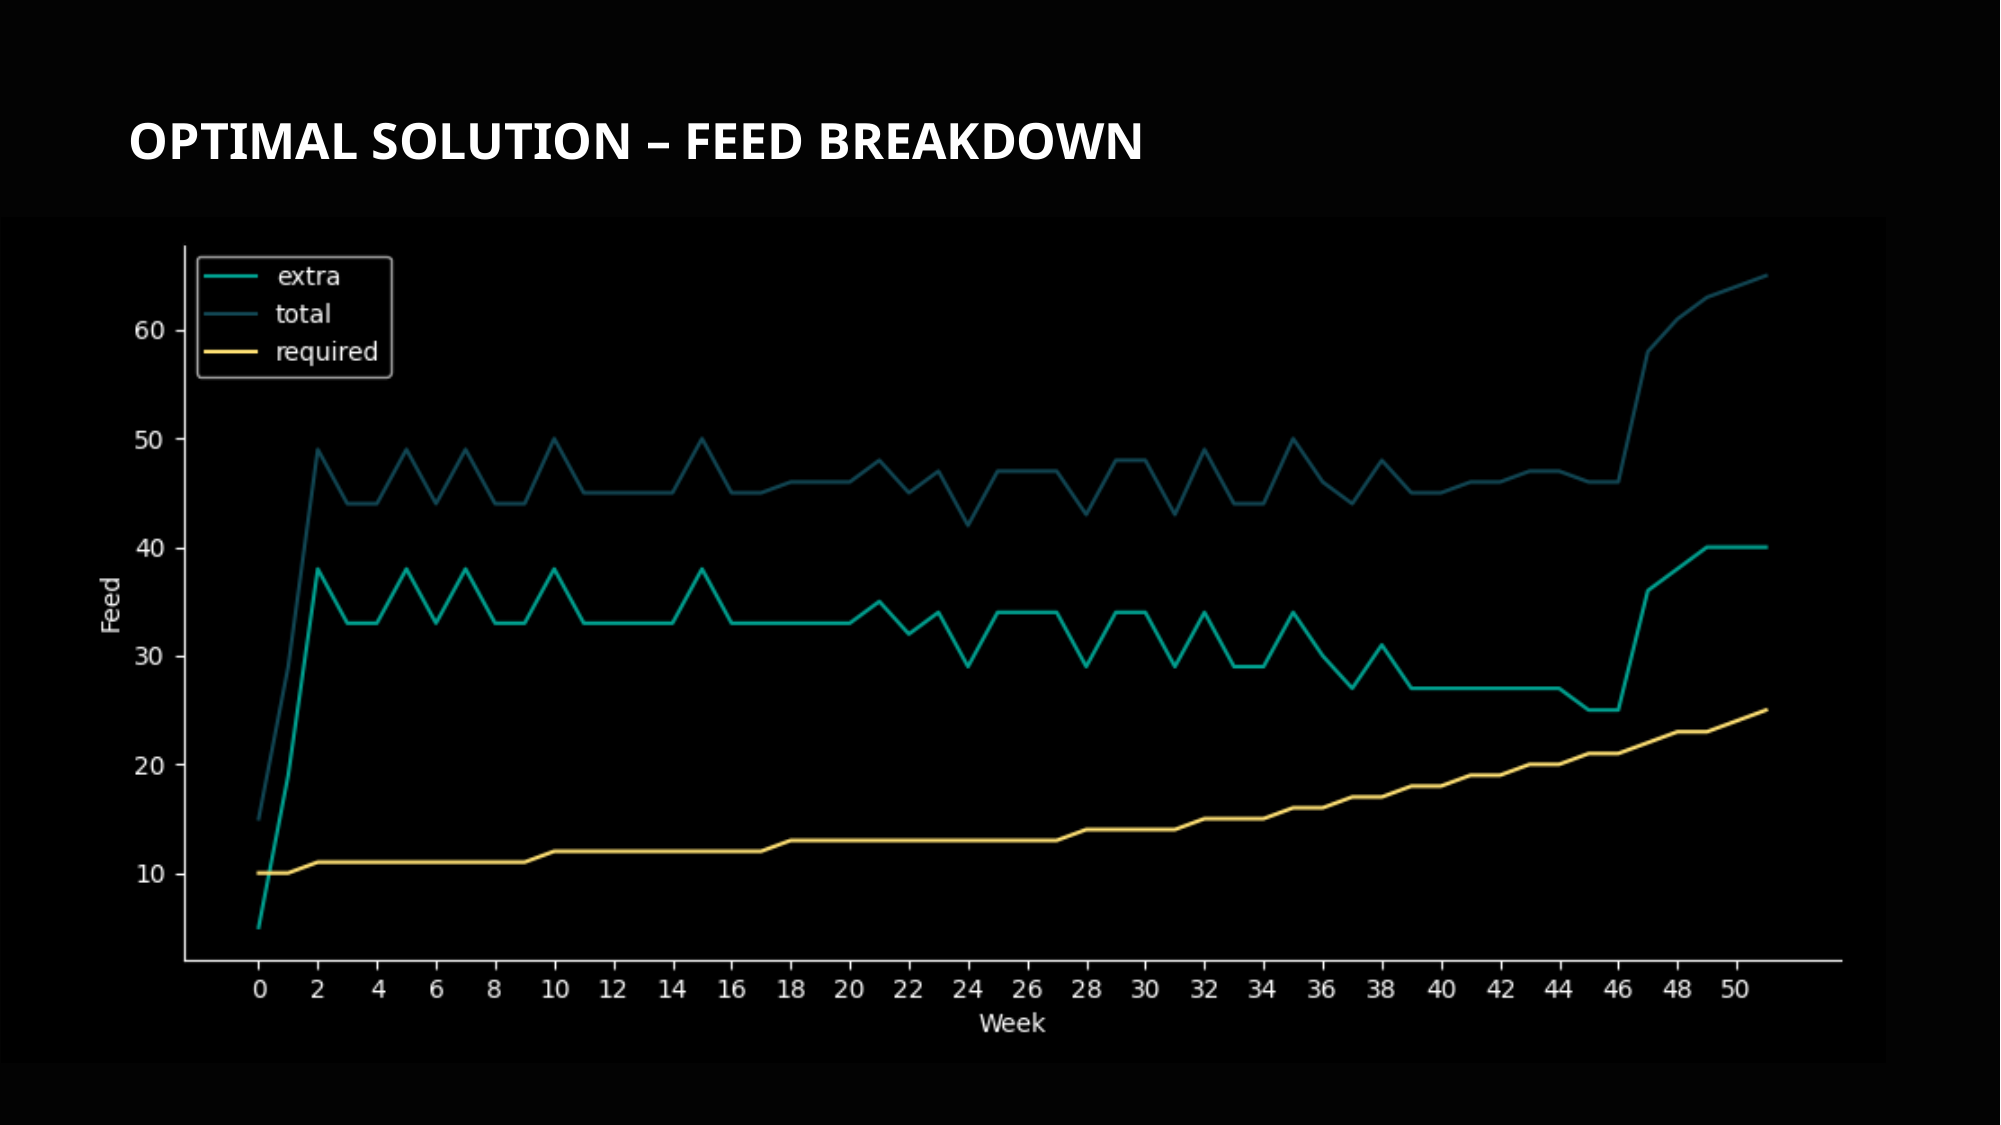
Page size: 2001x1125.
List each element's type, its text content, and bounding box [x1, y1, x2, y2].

picture [1, 217, 1887, 1063]
title OPTIMAL SOLUTION – FEED BREAKDOWN [113, 84, 1886, 204]
